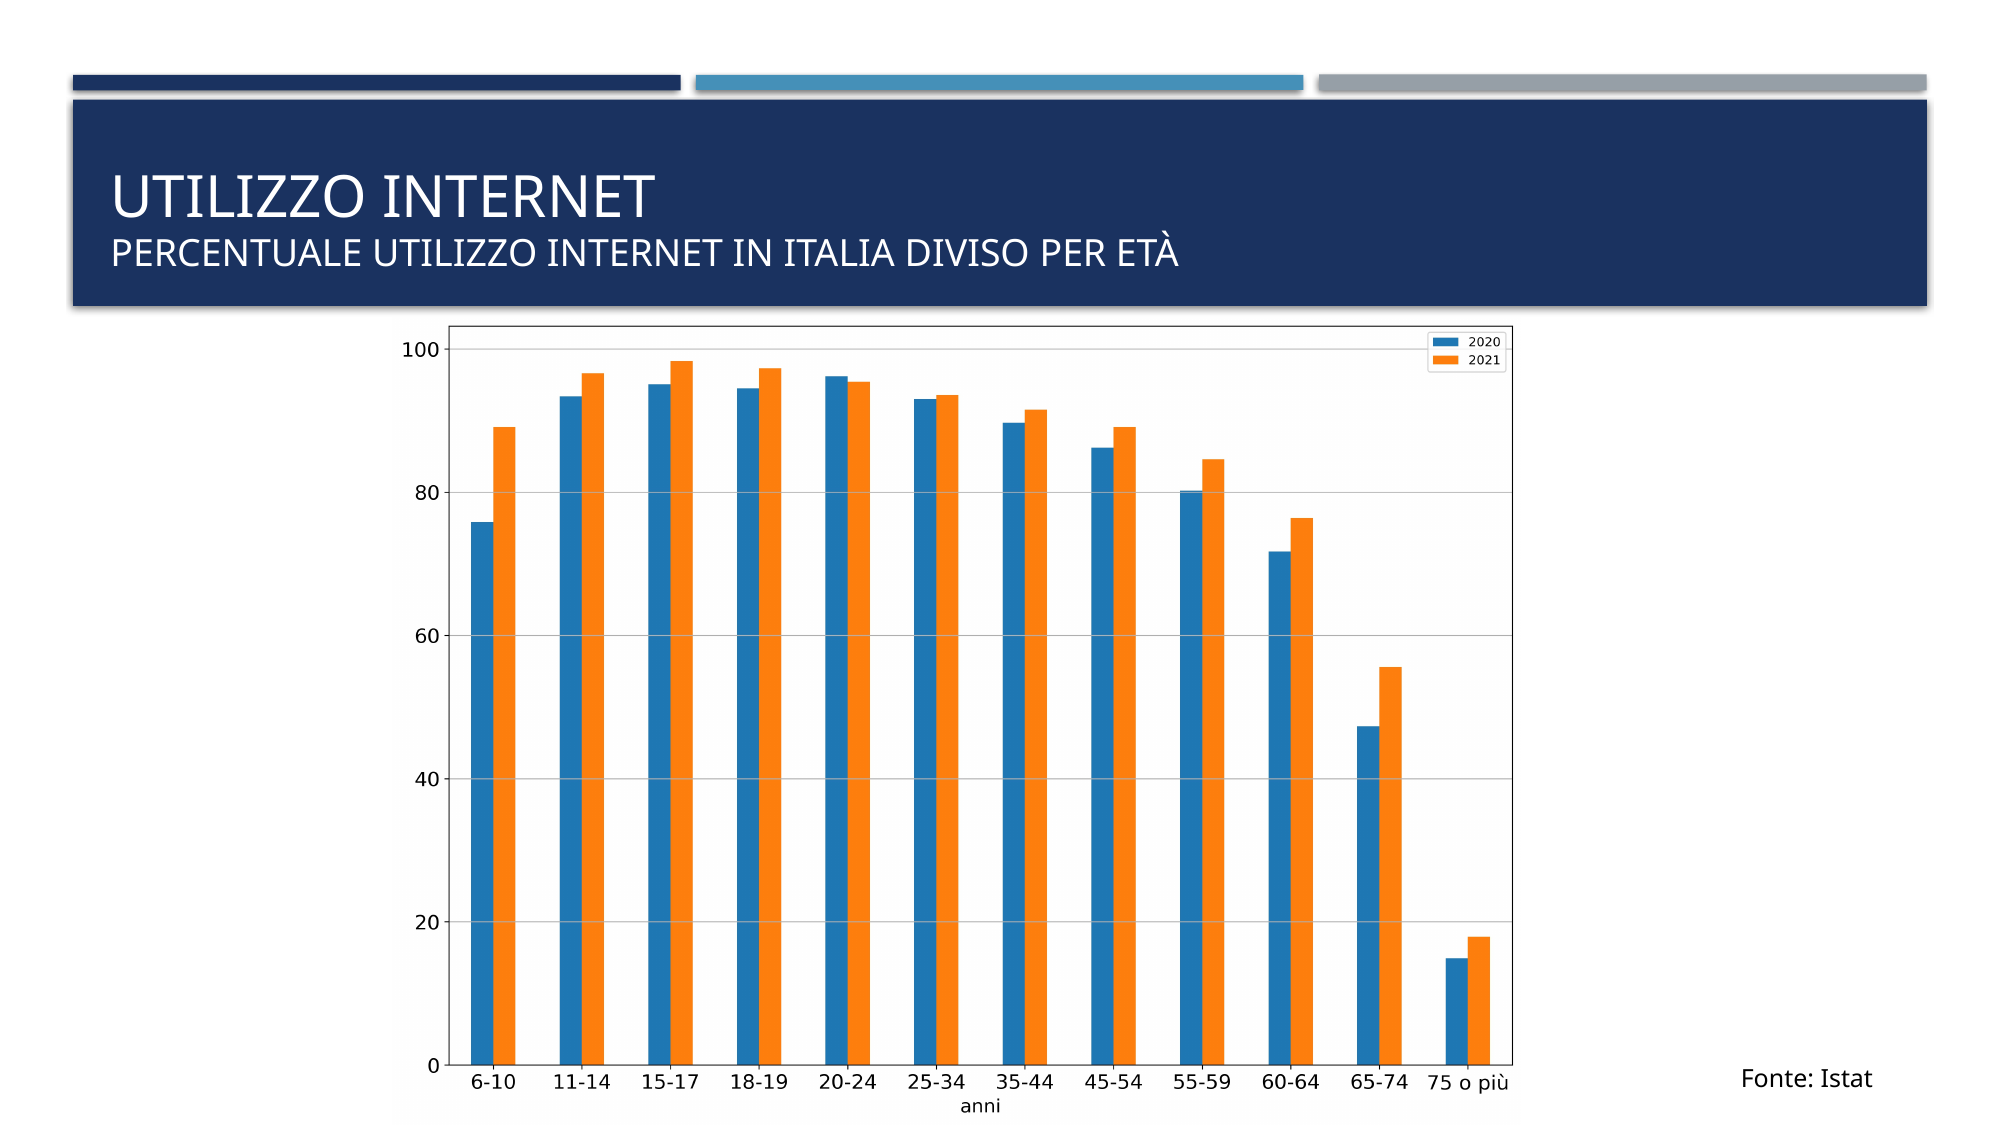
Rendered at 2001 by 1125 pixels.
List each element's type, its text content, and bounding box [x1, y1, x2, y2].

picture [392, 317, 1522, 1125]
title UTILIZZO Internet percentuale utilizzo internet in italia diviso per età [95, 119, 1905, 282]
text_box Fonte: Istat [1725, 1055, 1965, 1101]
